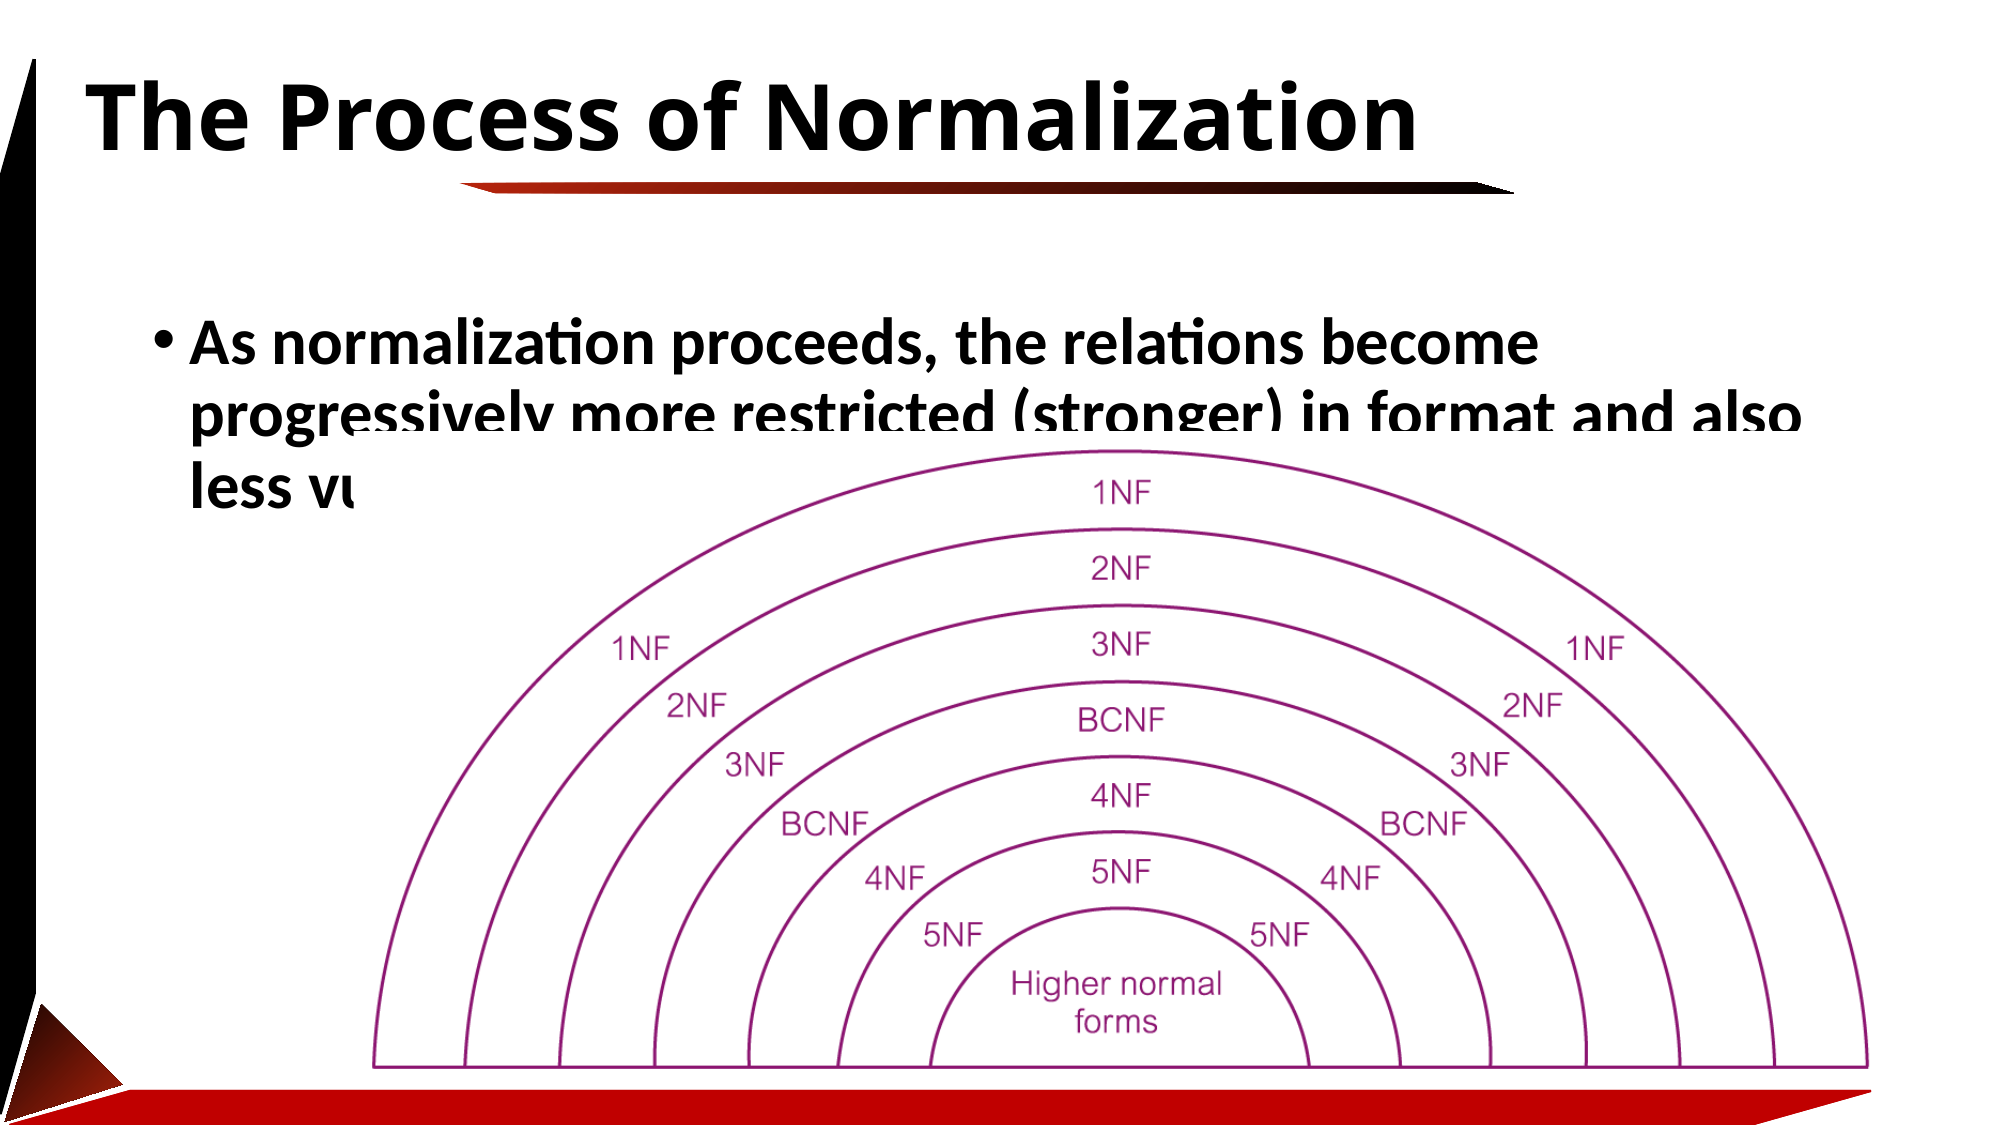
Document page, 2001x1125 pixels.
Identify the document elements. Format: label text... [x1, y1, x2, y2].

list As normalization proceeds, the relations become progressively more restricted (stronger) in format and also less vulnerable to update anomalies. [137, 299, 1863, 1014]
picture [353, 428, 1897, 1086]
title The Process of Normalization [69, 45, 1971, 197]
